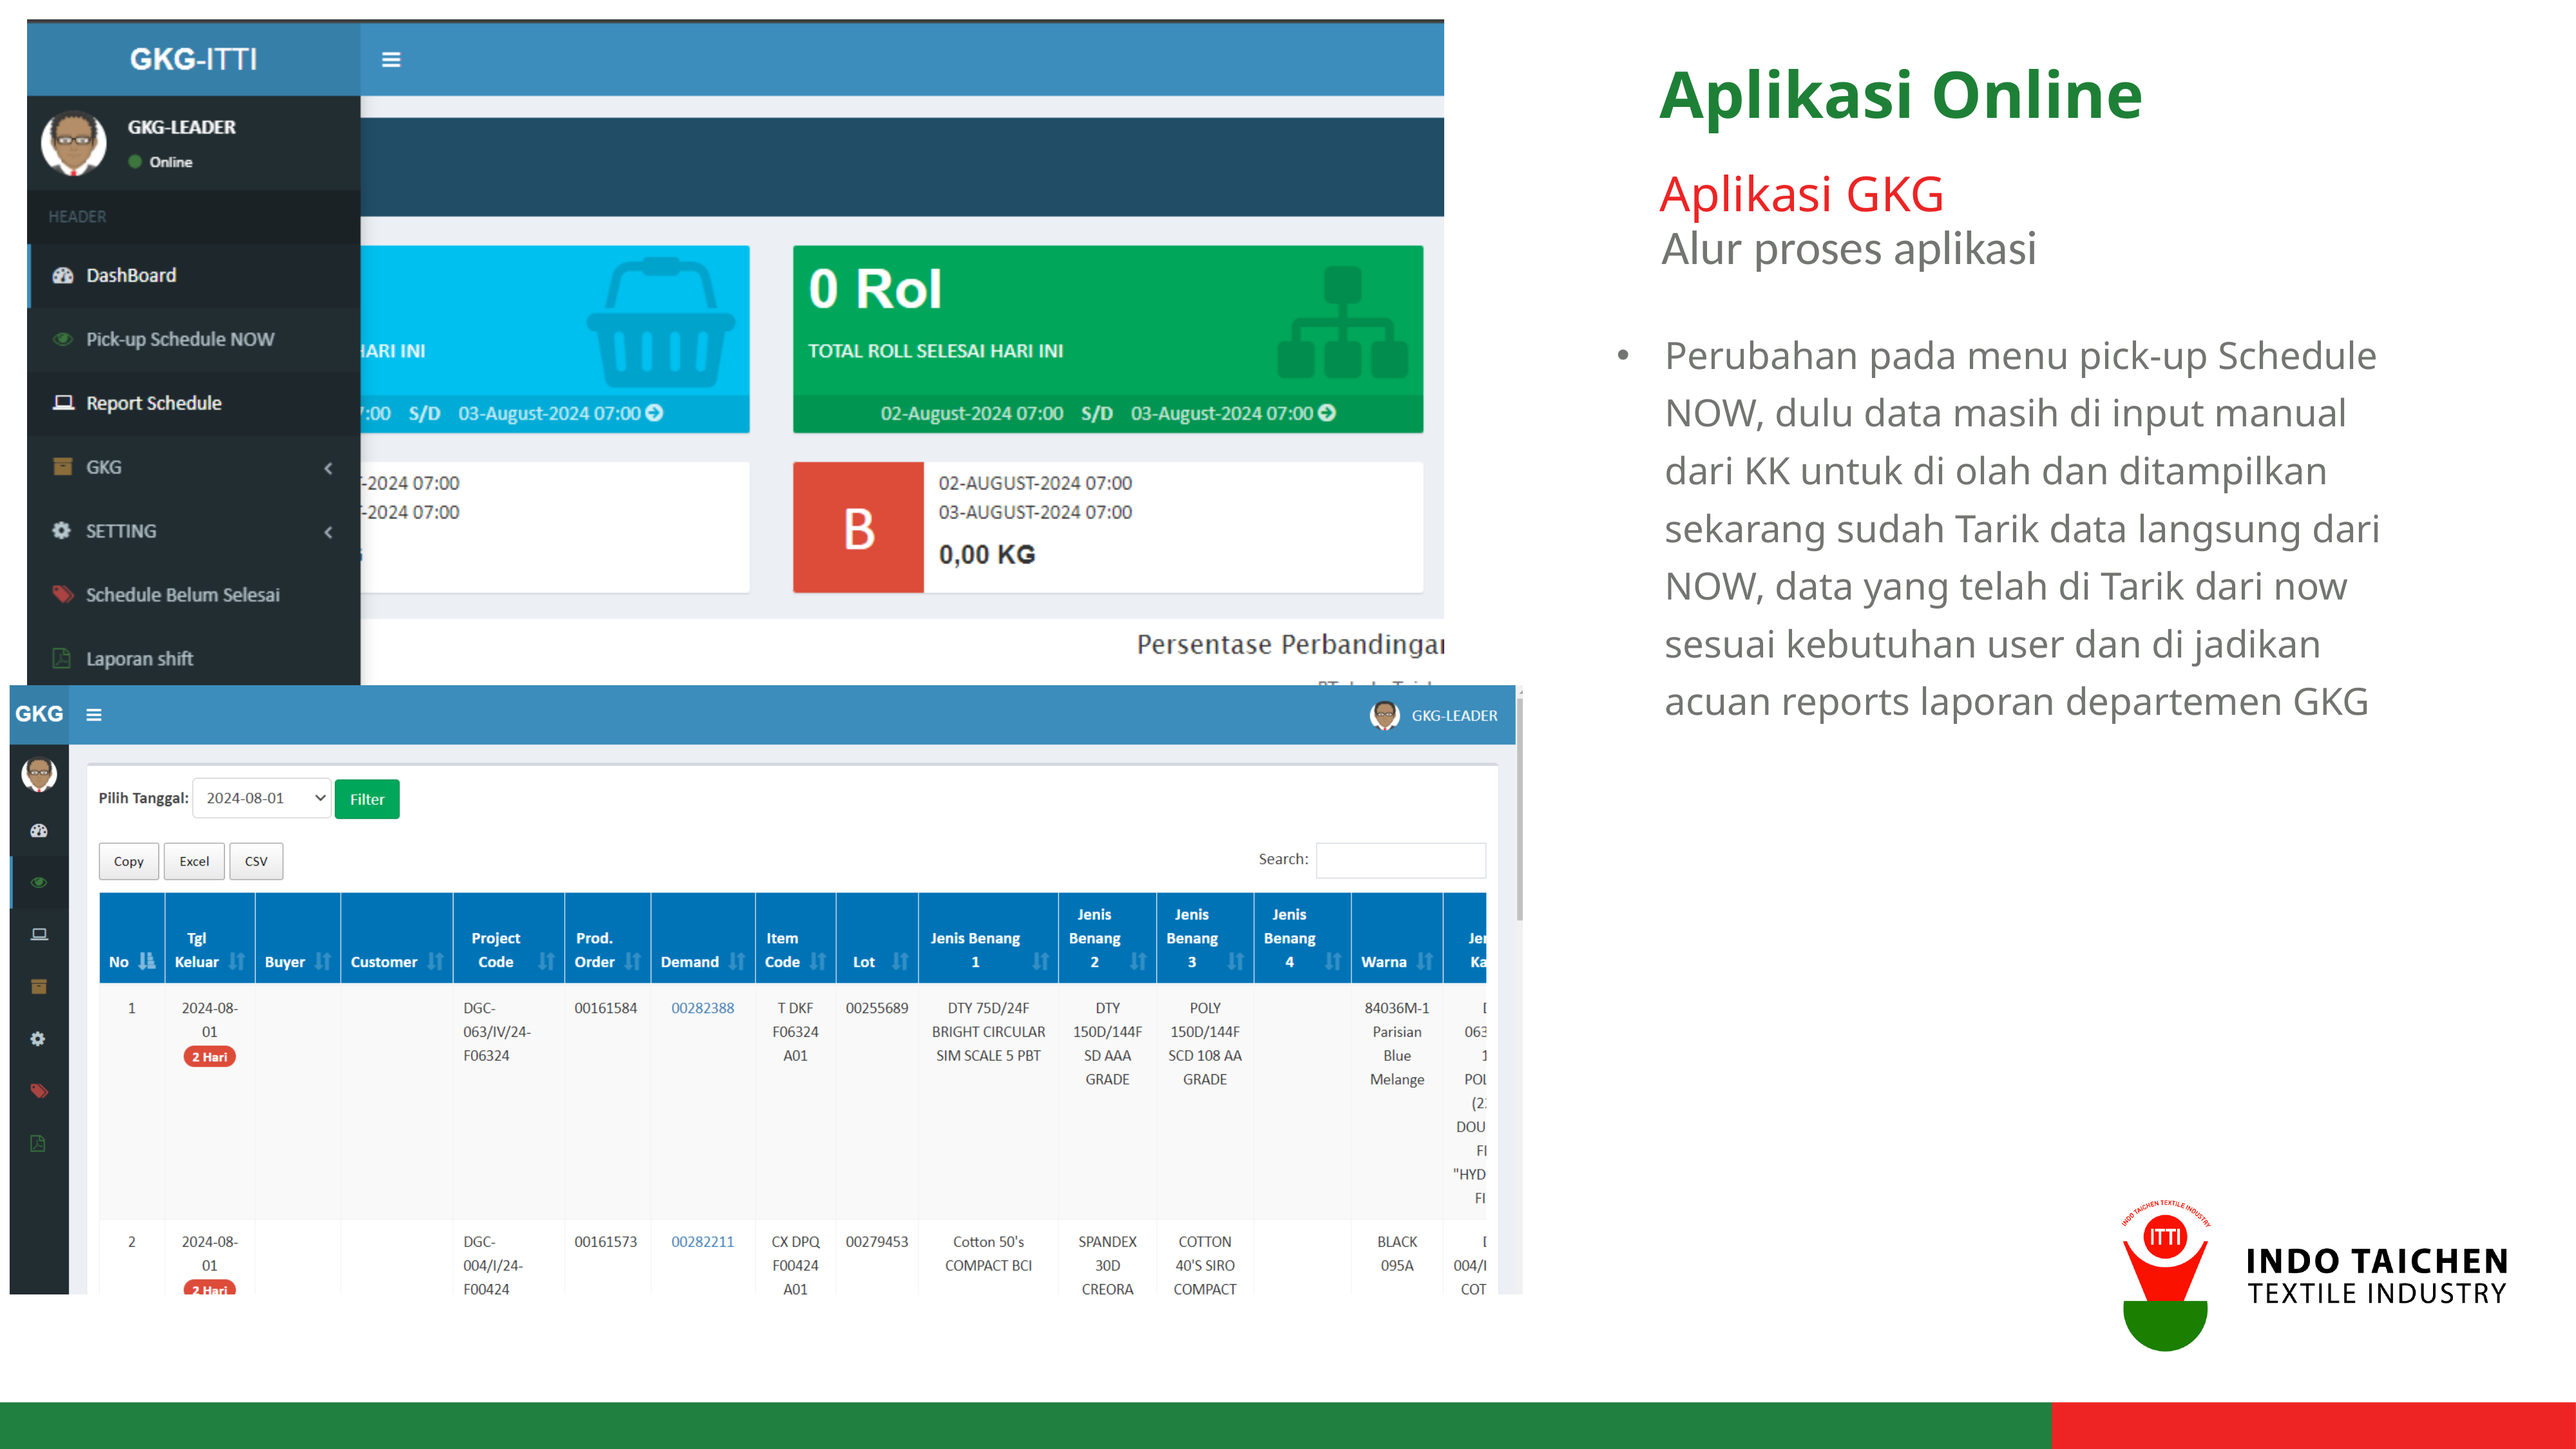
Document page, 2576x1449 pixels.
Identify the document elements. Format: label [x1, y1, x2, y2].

picture [0, 0, 2576, 1449]
text_box [1593, 48, 2475, 739]
